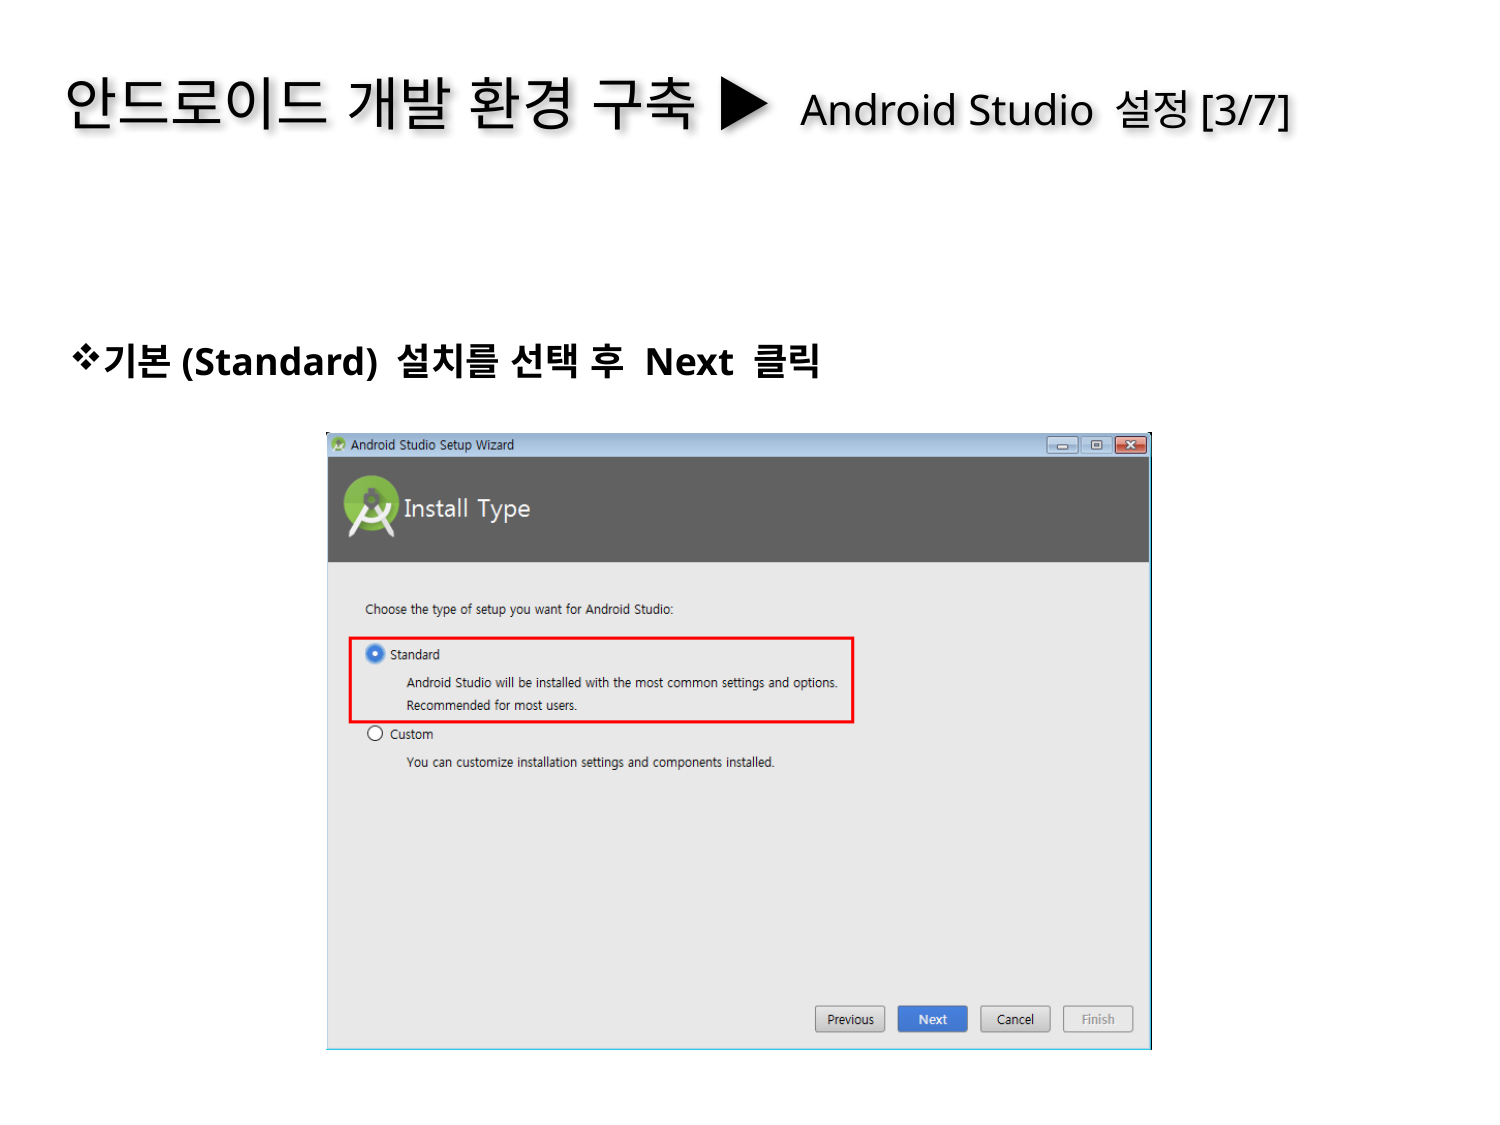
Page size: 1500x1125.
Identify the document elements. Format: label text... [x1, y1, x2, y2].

list 기본(Standard) 설치를 선택 후 Next 클릭 [54, 336, 1500, 1050]
picture [326, 432, 1152, 1050]
title 안드로이드 개발 환경 구축 ▶ Android Studio 설정[3/7] [49, 54, 1500, 161]
